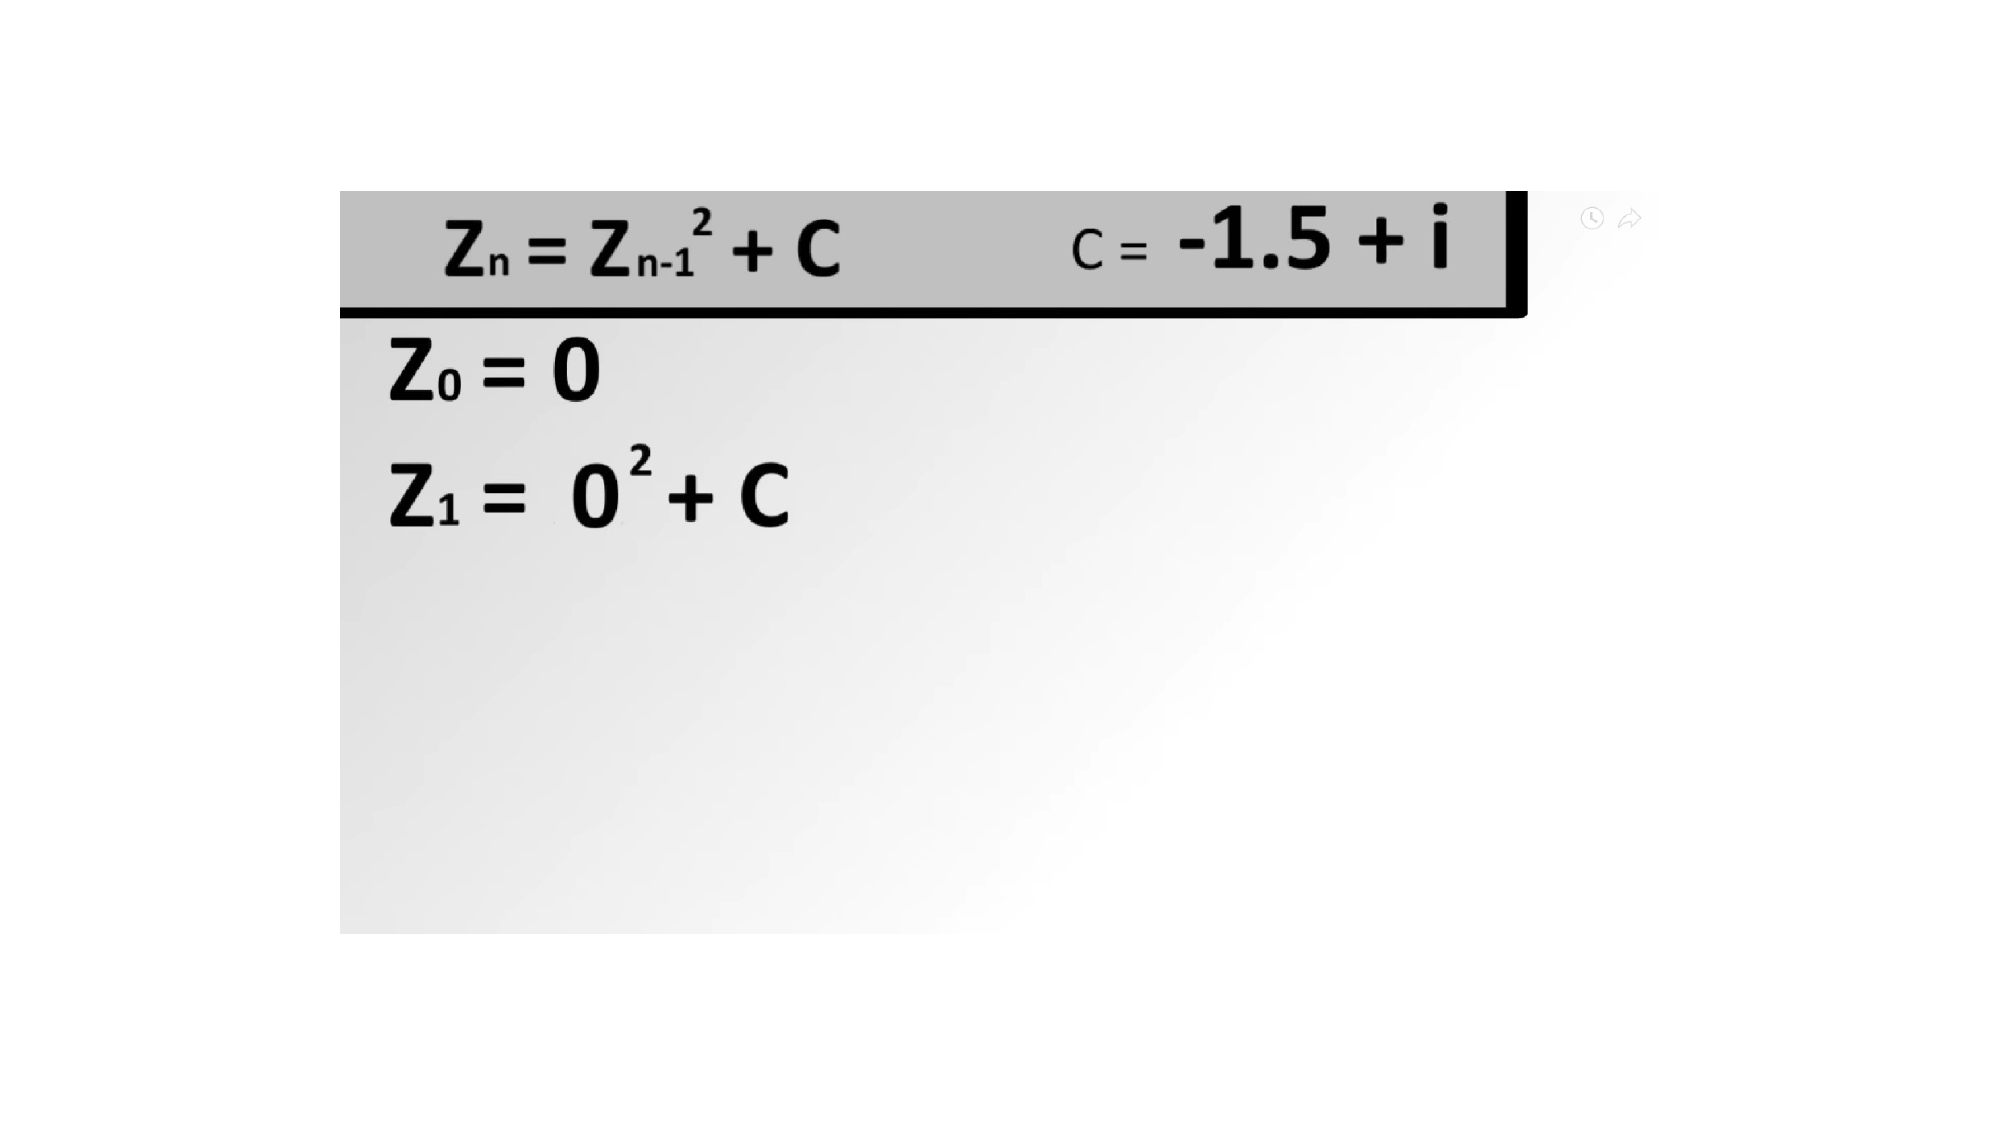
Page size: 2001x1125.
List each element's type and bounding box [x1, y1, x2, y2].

list [339, 190, 1661, 934]
